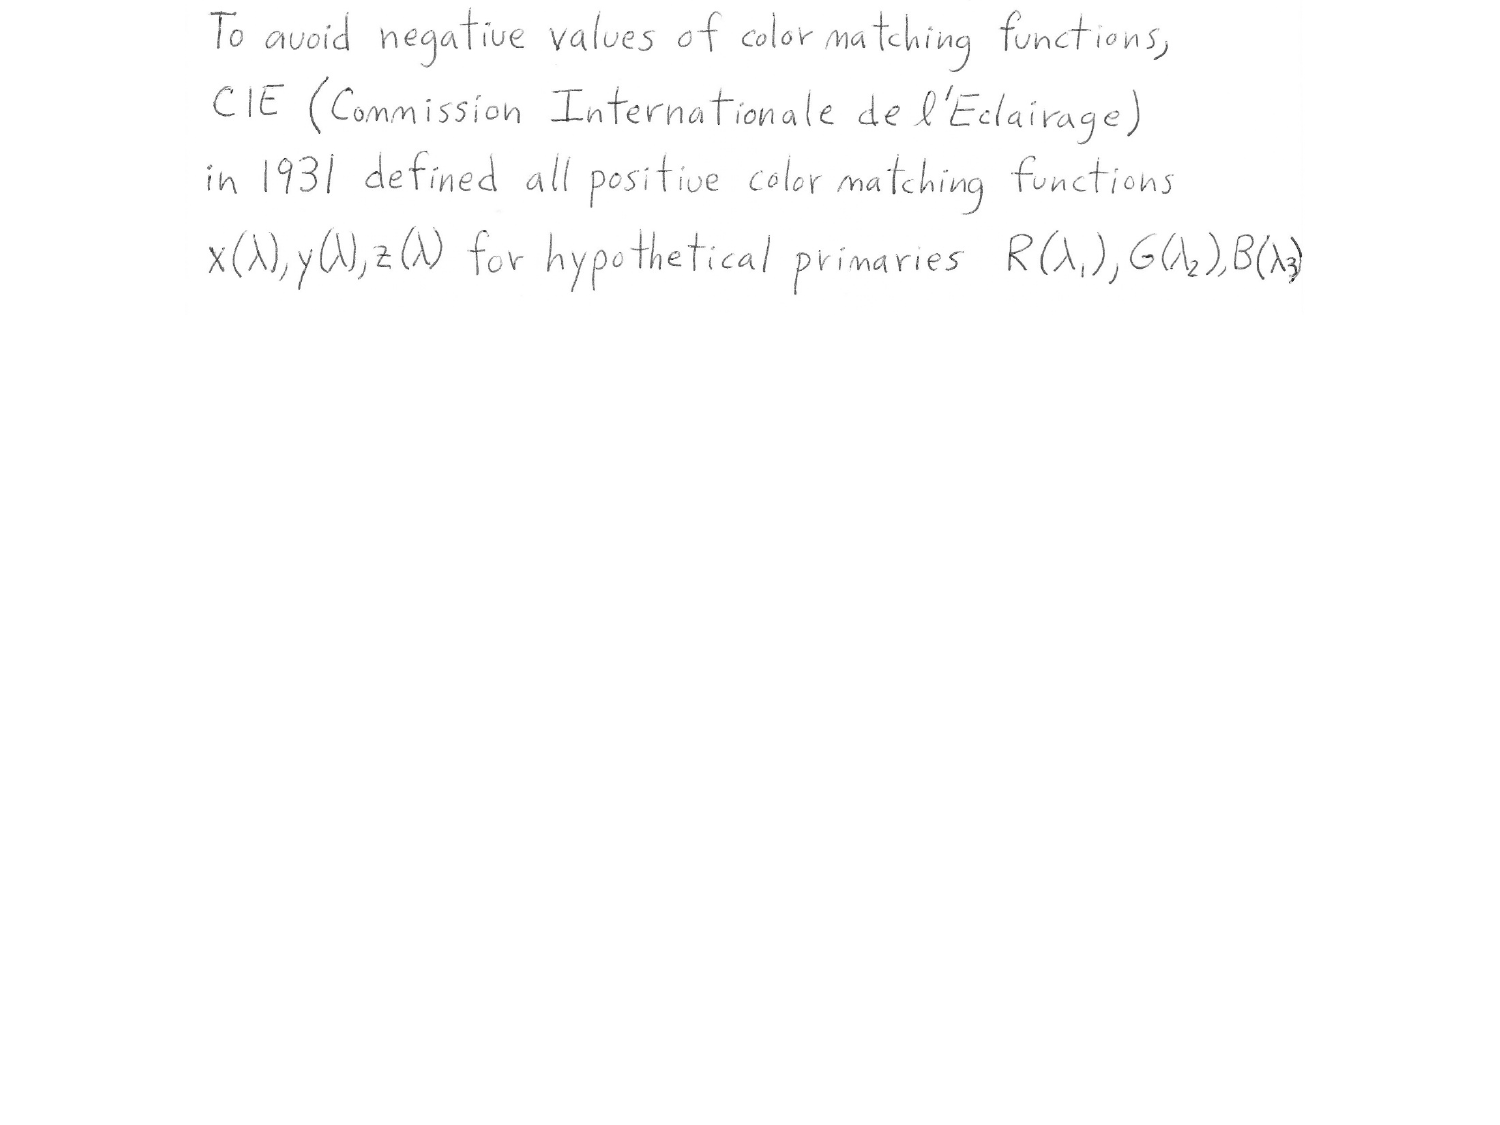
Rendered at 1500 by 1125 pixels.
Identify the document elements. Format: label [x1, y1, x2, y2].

picture [185, 0, 1311, 315]
